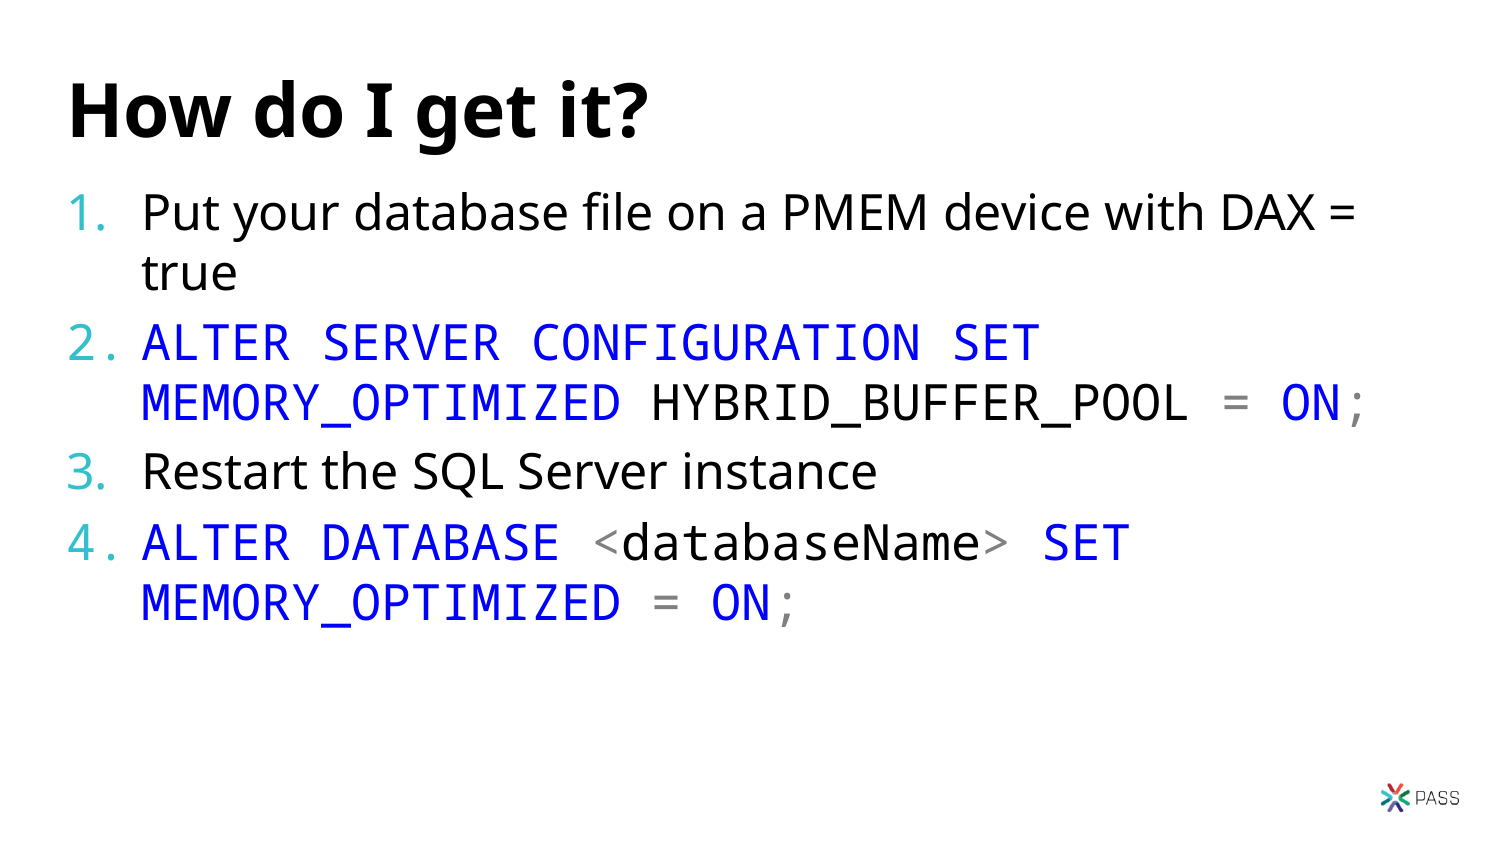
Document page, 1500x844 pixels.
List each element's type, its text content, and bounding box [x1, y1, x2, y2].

list Put your database file on a PMEM device with DAX = true ALTER SERVER CONFIGURATION SET MEMORY_OPTIMIZED HYBRID_BUFFER_POOL = ON; Restart the SQL Server instance ALTER DATABASE <databaseName> SET MEMORY_OPTIMIZED = ON; [51, 172, 1443, 753]
picture [1379, 781, 1460, 814]
title How do I get it? [51, 71, 1443, 172]
